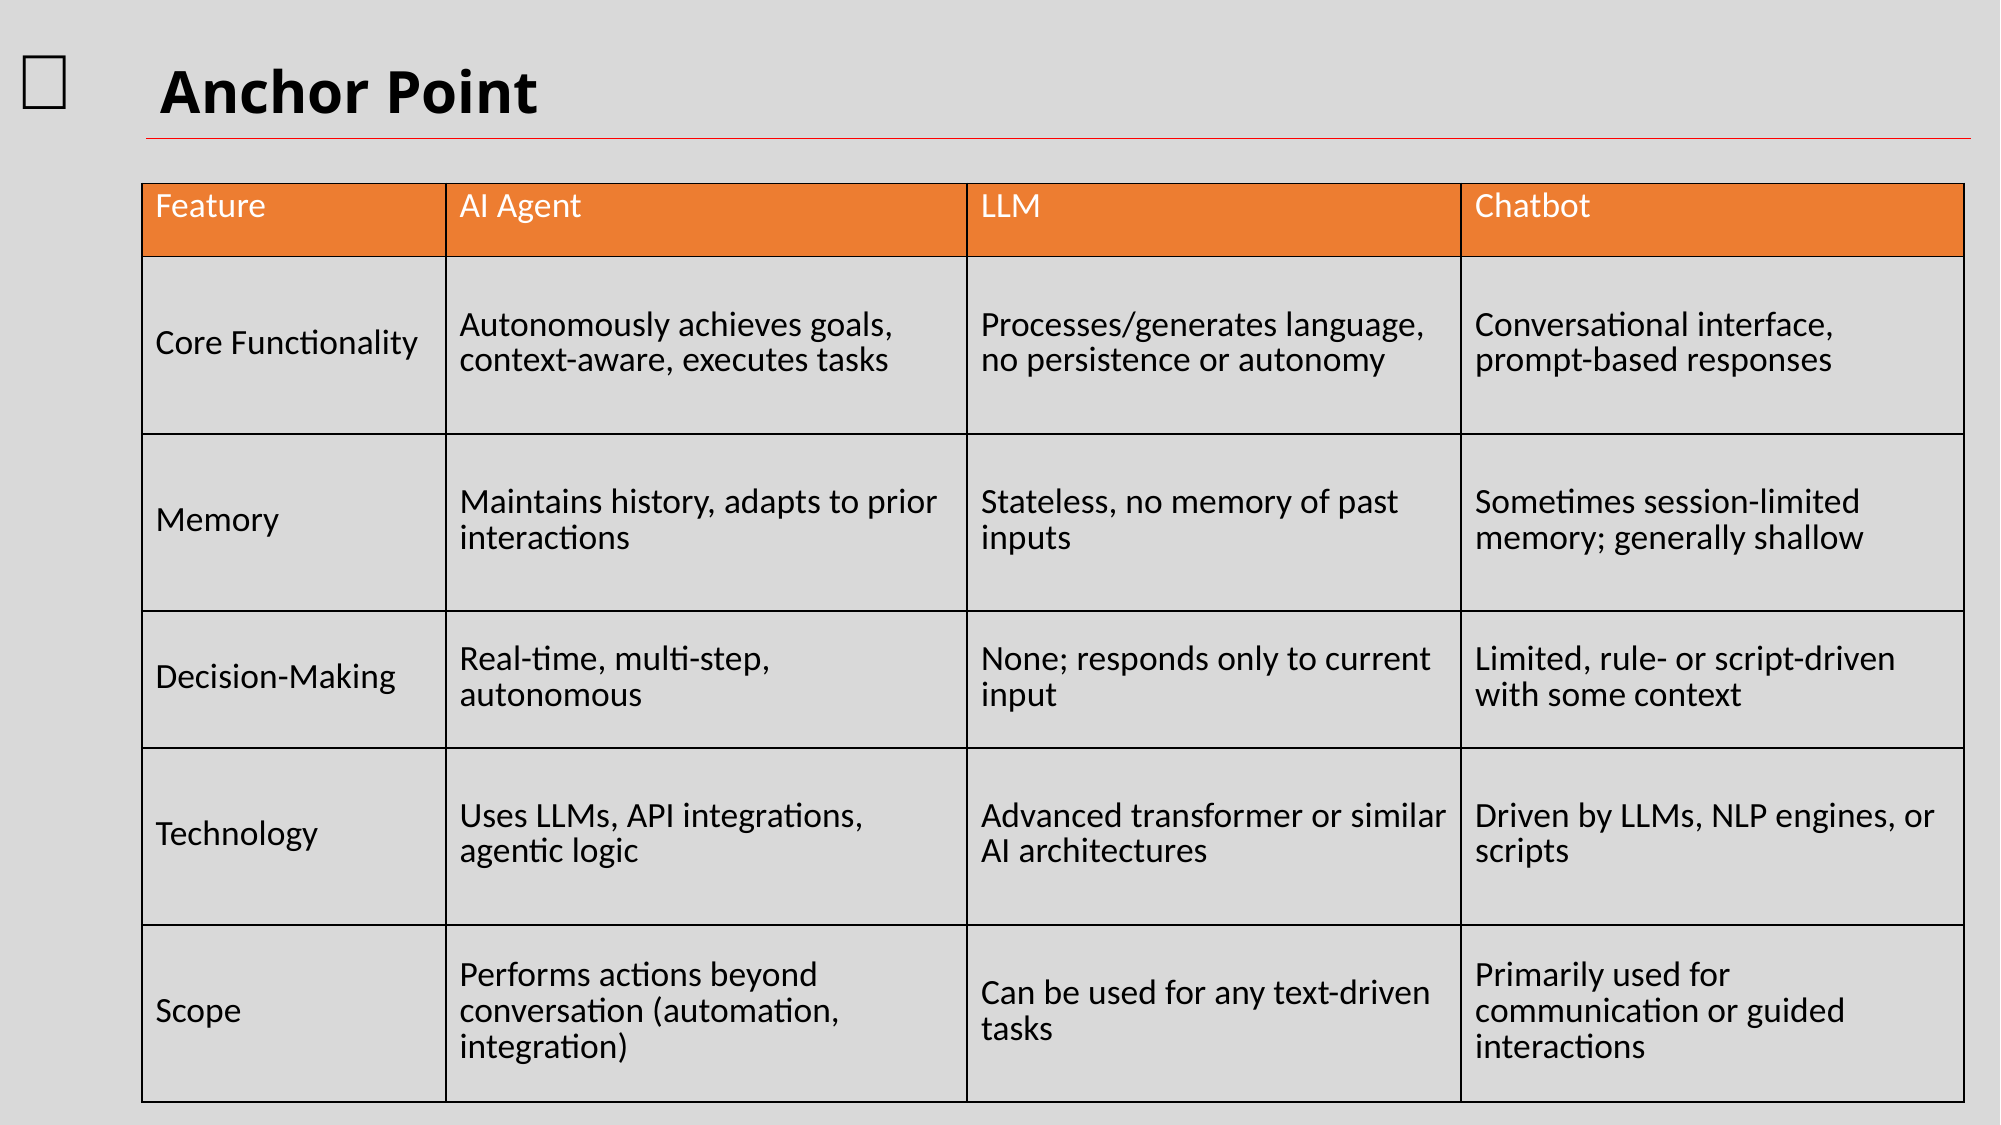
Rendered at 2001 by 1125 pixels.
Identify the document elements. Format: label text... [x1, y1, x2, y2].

table_cell Limited, rule- or script-driven with some context [1462, 612, 1963, 747]
table_cell Performs actions beyond conversation (automation, integration) [447, 926, 966, 1101]
table_cell Advanced transformer or similar AI architectures [968, 749, 1460, 924]
table_cell Processes/generates language, no persistence or autonomy [968, 257, 1460, 433]
table_cell Driven by LLMs, NLP engines, or scripts [1462, 749, 1963, 924]
table_cell None; responds only to current input [968, 612, 1460, 747]
table_cell Stateless, no memory of past inputs [968, 435, 1460, 610]
table_cell Sometimes session-limited memory; generally shallow [1462, 435, 1963, 610]
table_cell Can be used for any text-driven tasks [968, 926, 1460, 1101]
table_cell Primarily used for communication or guided interactions [1462, 926, 1963, 1101]
table_cell Maintains history, adapts to prior interactions [447, 435, 966, 610]
table_cell Decision-Making [143, 612, 445, 747]
table_cell Technology [143, 749, 445, 924]
table_cell Core Functionality [143, 257, 445, 433]
table_header Chatbot [1462, 184, 1963, 256]
table_cell Uses LLMs, API integrations, agentic logic [447, 749, 966, 924]
table_cell Scope [143, 926, 445, 1101]
table_cell Memory [143, 435, 445, 610]
table_cell Conversational interface, prompt-based responses [1462, 257, 1963, 433]
table_header Feature [143, 184, 445, 256]
table_cell Autonomously achieves goals, context-aware, executes tasks [447, 257, 966, 433]
table_header LLM [968, 184, 1460, 256]
table_cell Real-time, multi-step, autonomous [447, 612, 966, 747]
table_header AI Agent [447, 184, 966, 256]
